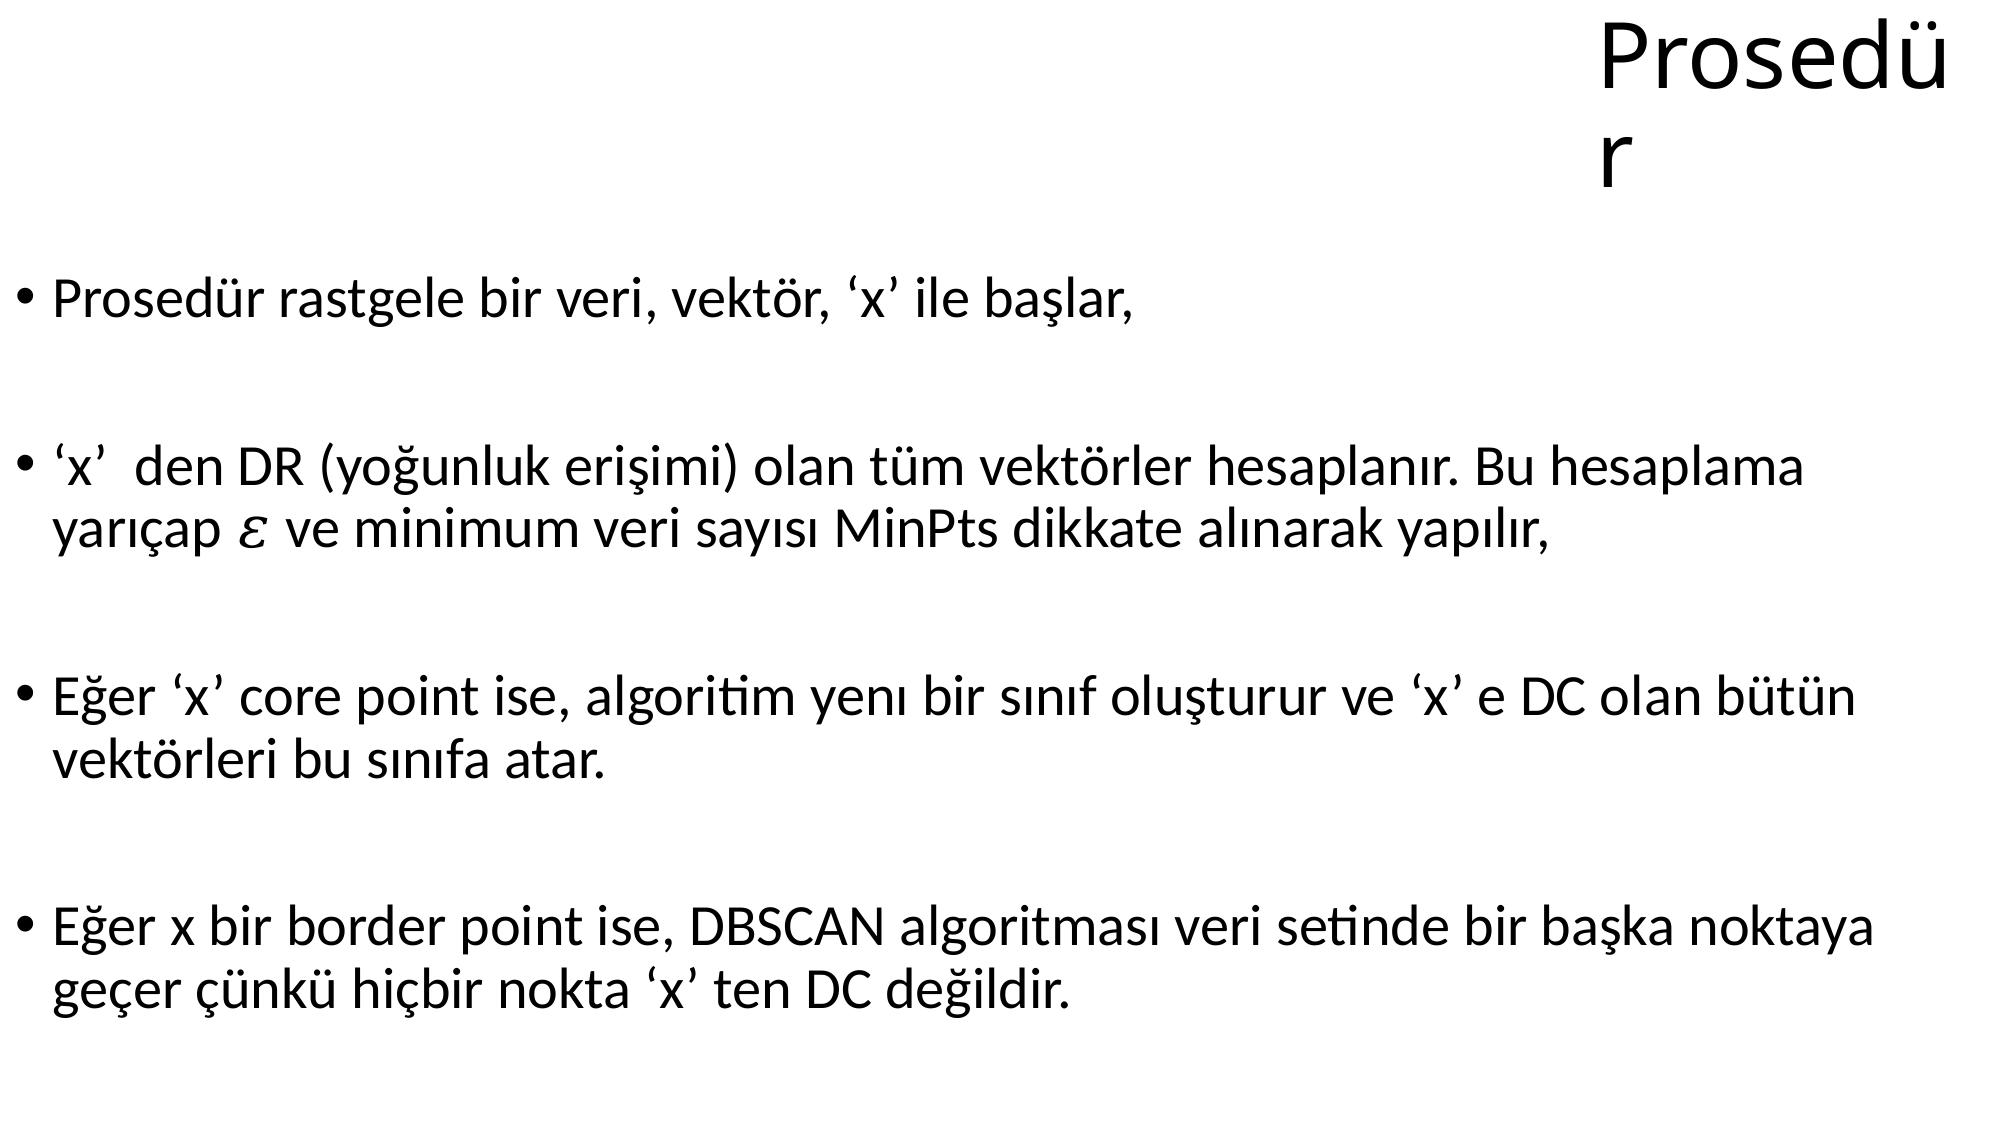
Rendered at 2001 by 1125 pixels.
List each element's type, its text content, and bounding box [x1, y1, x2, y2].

title Prosedür [1581, 0, 2000, 218]
list Prosedür rastgele bir veri, vektör, ‘x’ ile başlar, ‘x’ den DR (yoğunluk erişimi) olan tüm vektörler hesaplanır. Bu hesaplama yarıçap 𝜀 ve minimum veri sayısı MinPts dikkate alınarak yapılır, Eğer ‘x’ core point ise, algoritim yenı bir sınıf oluşturur ve ‘x’ e DC olan bütün vektörleri bu sınıfa atar. Eğer x bir border point ise, DBSCAN algoritması veri setinde bir başka noktaya geçer çünkü hiçbir nokta ‘x’ ten DC değildir. [0, 259, 2000, 1125]
